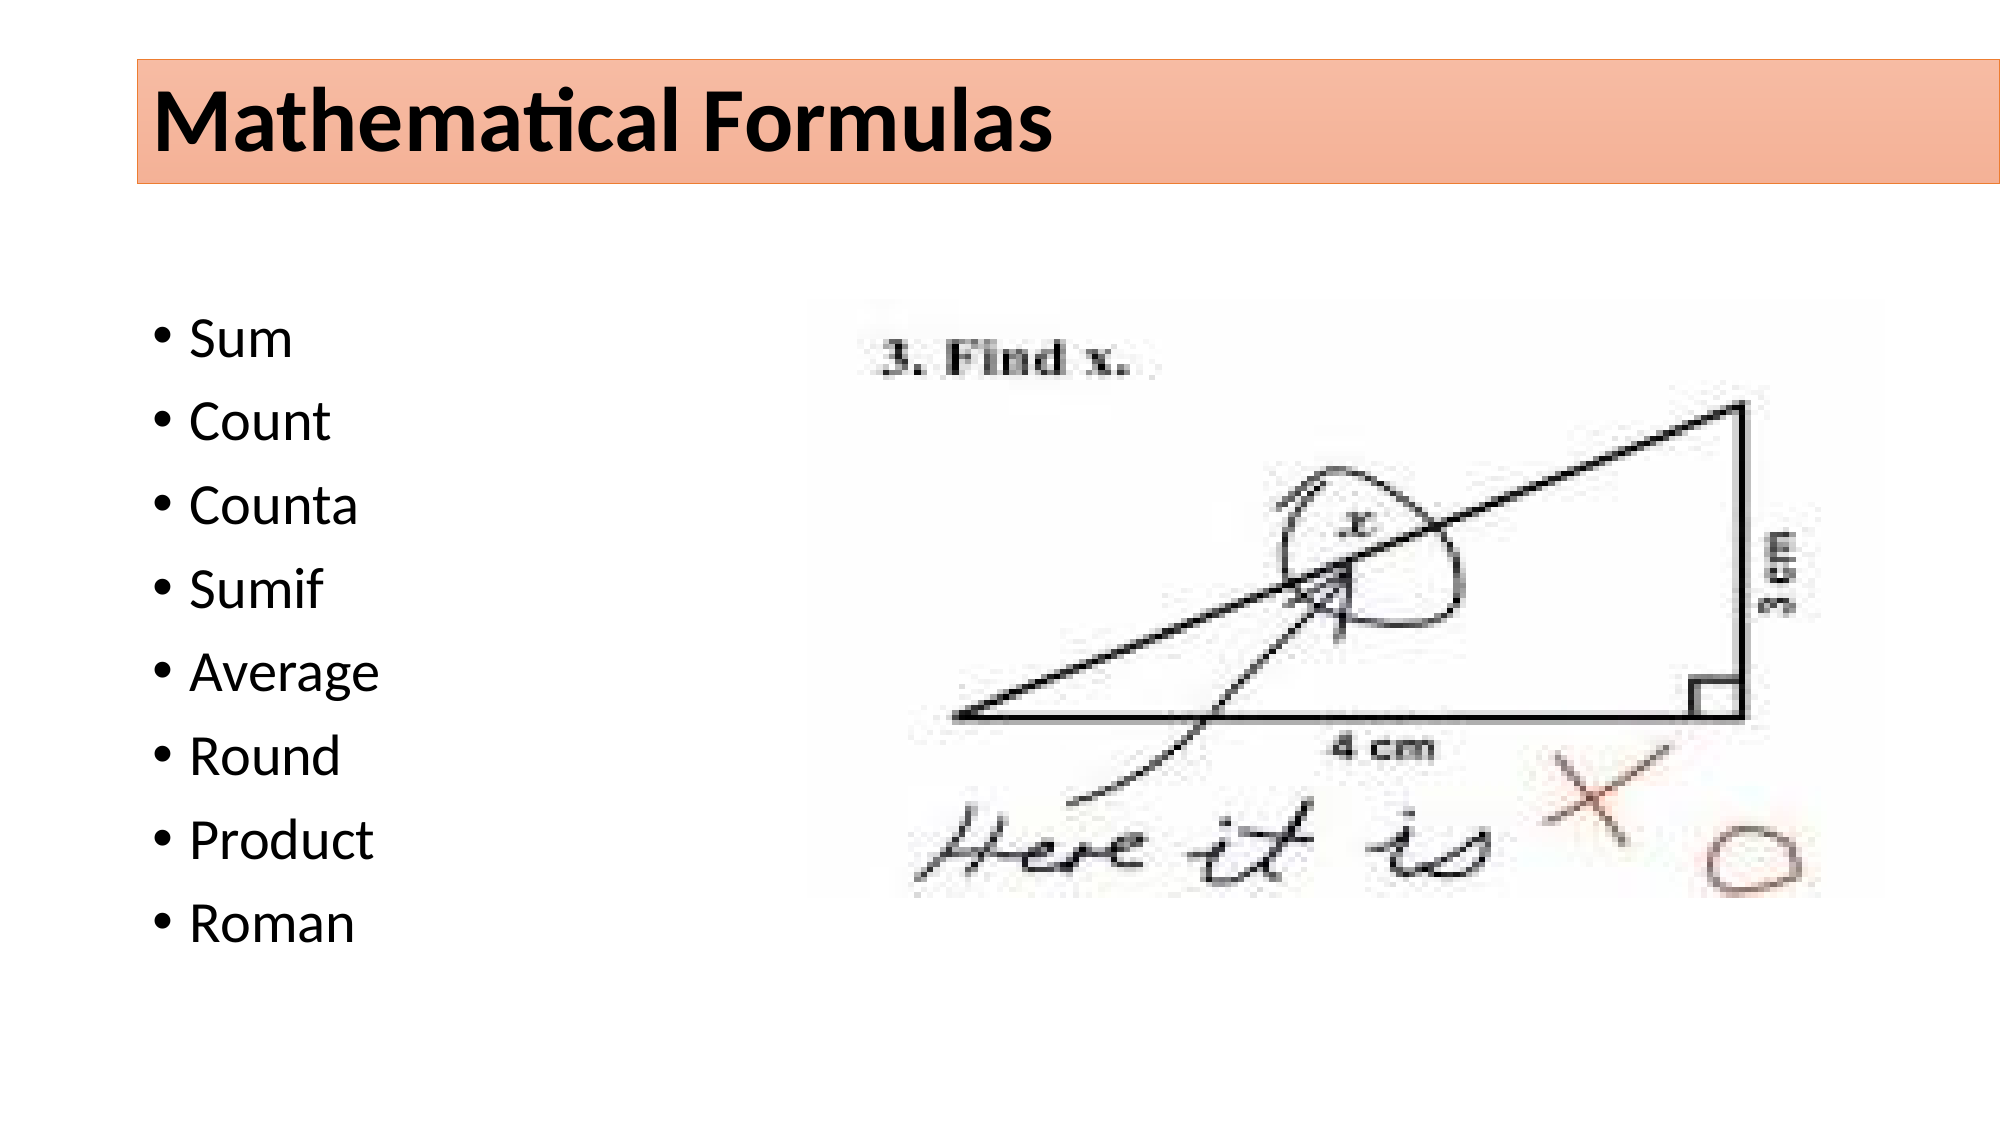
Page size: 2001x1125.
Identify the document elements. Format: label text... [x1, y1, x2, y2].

title Mathematical Formulas [137, 59, 2000, 184]
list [807, 299, 1885, 898]
list Sum Count Counta Sumif Average Round Product Roman [137, 299, 988, 1014]
